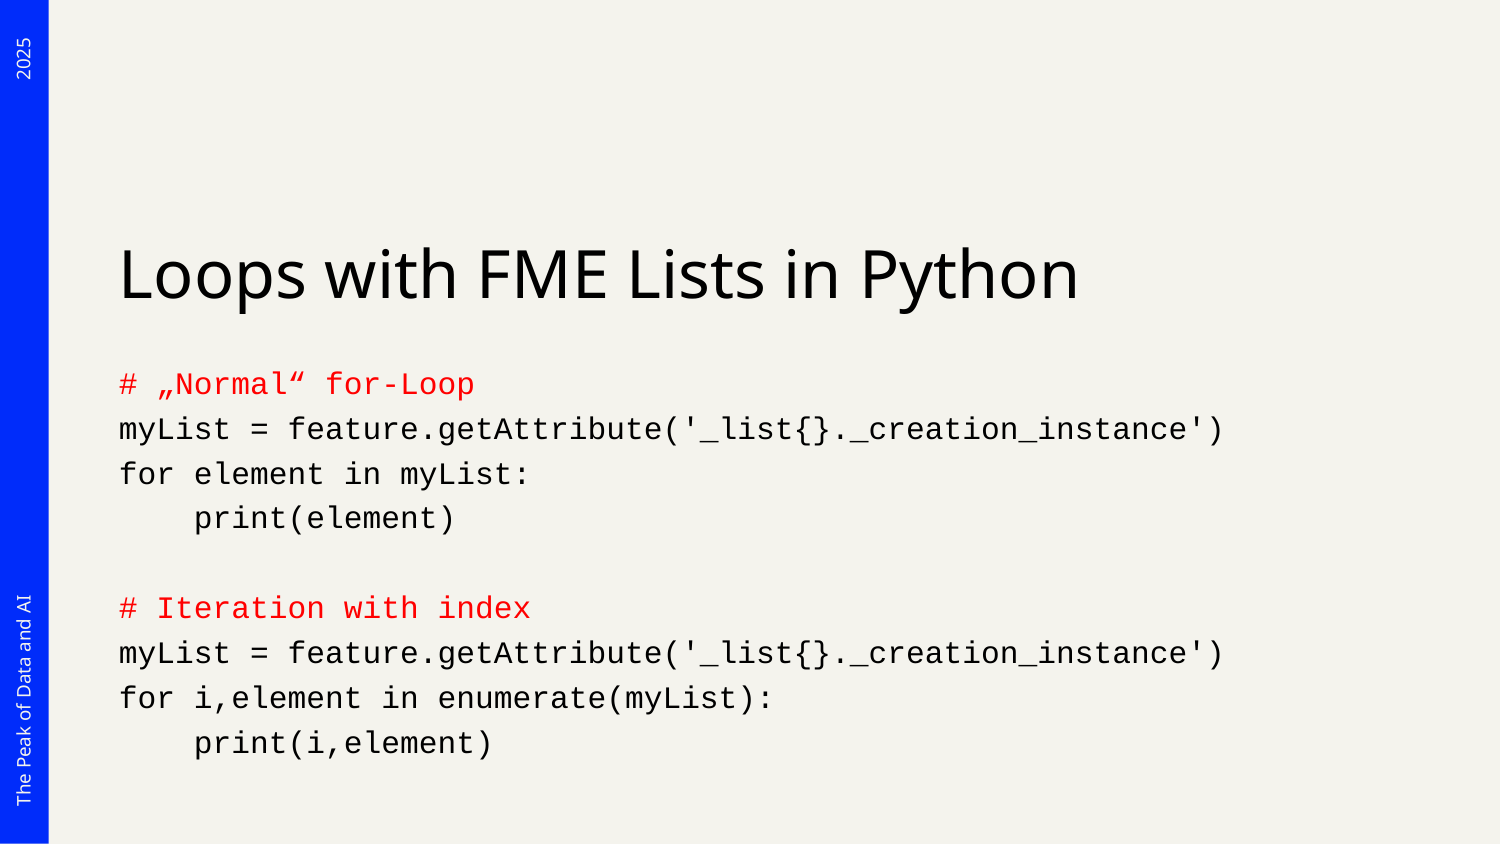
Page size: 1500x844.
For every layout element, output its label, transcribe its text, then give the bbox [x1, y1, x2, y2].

list # „Normal“ for-Loop myList = feature.getAttribute('_list{}._creation_instance') for element in myList: print(element) # Iteration with index myList = feature.getAttribute('_list{}._creation_instance') for i,element in enumerate(myList): print(i,element) [118, 355, 1259, 837]
title Loops with FME Lists in Python [118, 62, 1259, 313]
